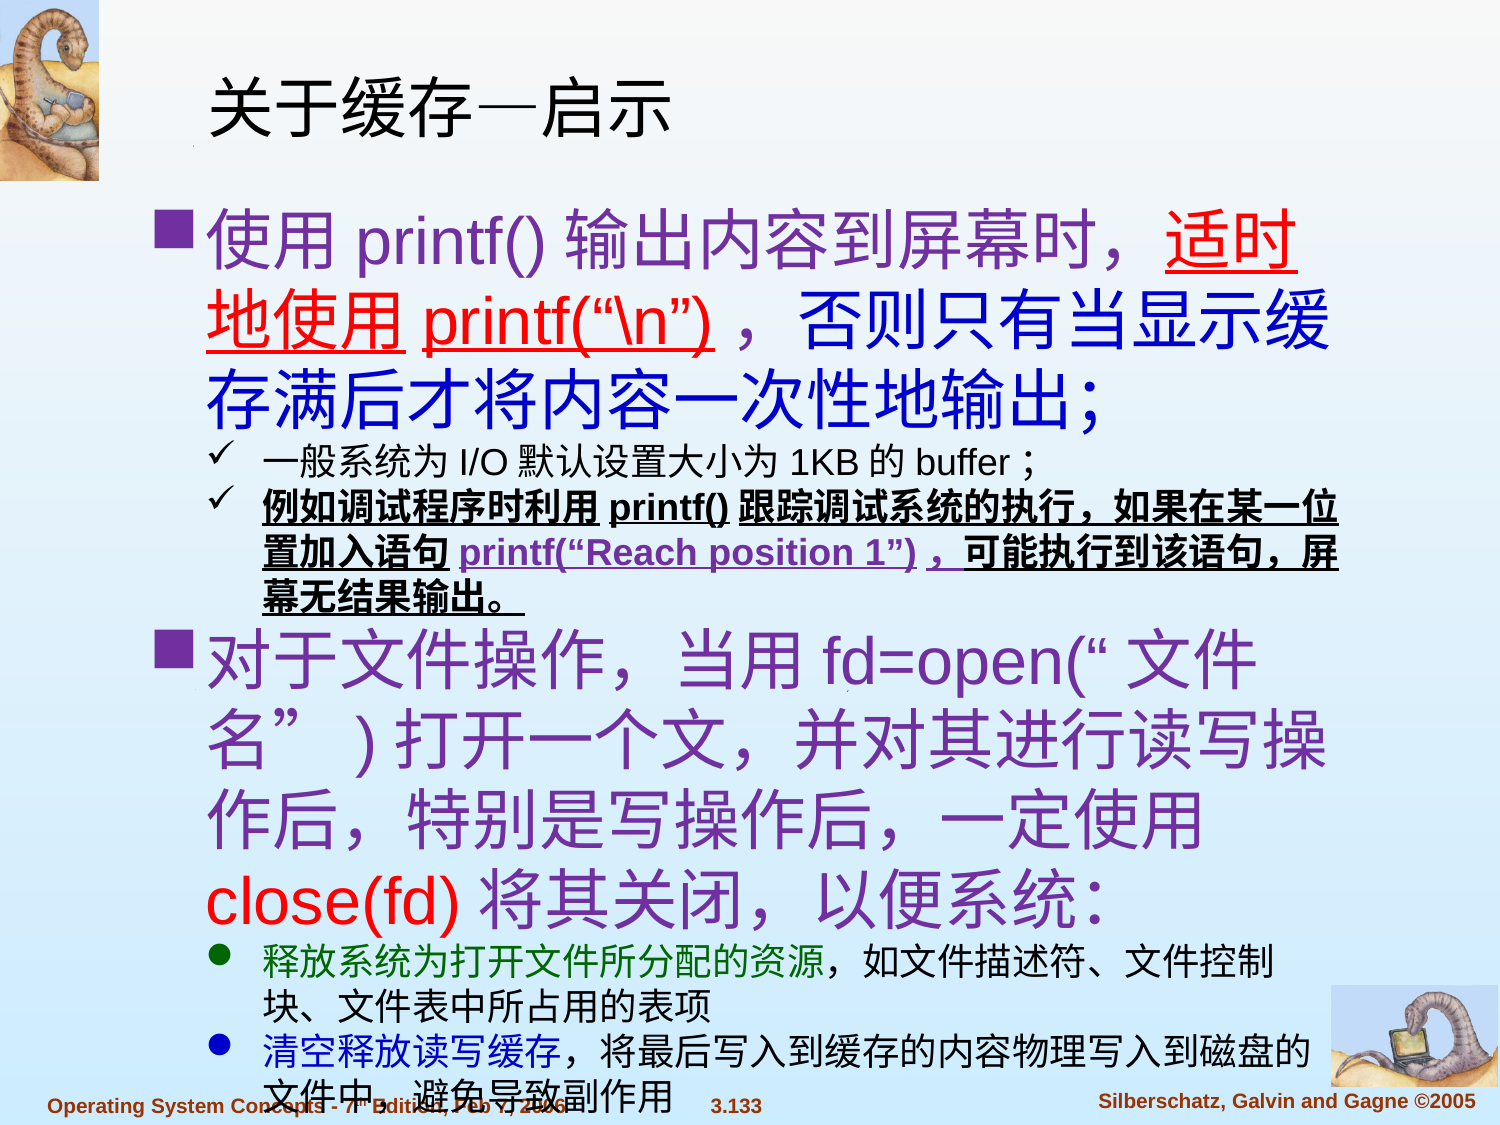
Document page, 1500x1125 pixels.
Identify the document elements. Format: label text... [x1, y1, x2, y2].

list 使用printf()输出内容到屏幕时，适时地使用printf(“\n”)，否则只有当显示缓存满后才将内容一次性地输出； 一般系统为I/O默认设置大小为1KB的buffer； 例如调试程序时利用printf()跟踪调试系统的执行，如果在某一位置加入语句printf(“Reach position 1”)，可能执行到该语句，屏幕无结果输出。 对于文件操作，当用fd=open(“文件名”)打开一个文，并对其进行读写操作后，特别是写操作后，一定使用close(fd)将其关闭，以便系统： 释放系统为打开文件所分配的资源，如文件描述符、文件控制块、文件表中所占用的表项 清空释放读写缓存，将最后写入到缓存的内容物理写入到磁盘的文件中，避免导致副作用 [134, 190, 1362, 1125]
picture [0, 0, 99, 181]
title 关于缓存—启示 [192, 14, 1468, 154]
picture [1362, 985, 1498, 1087]
